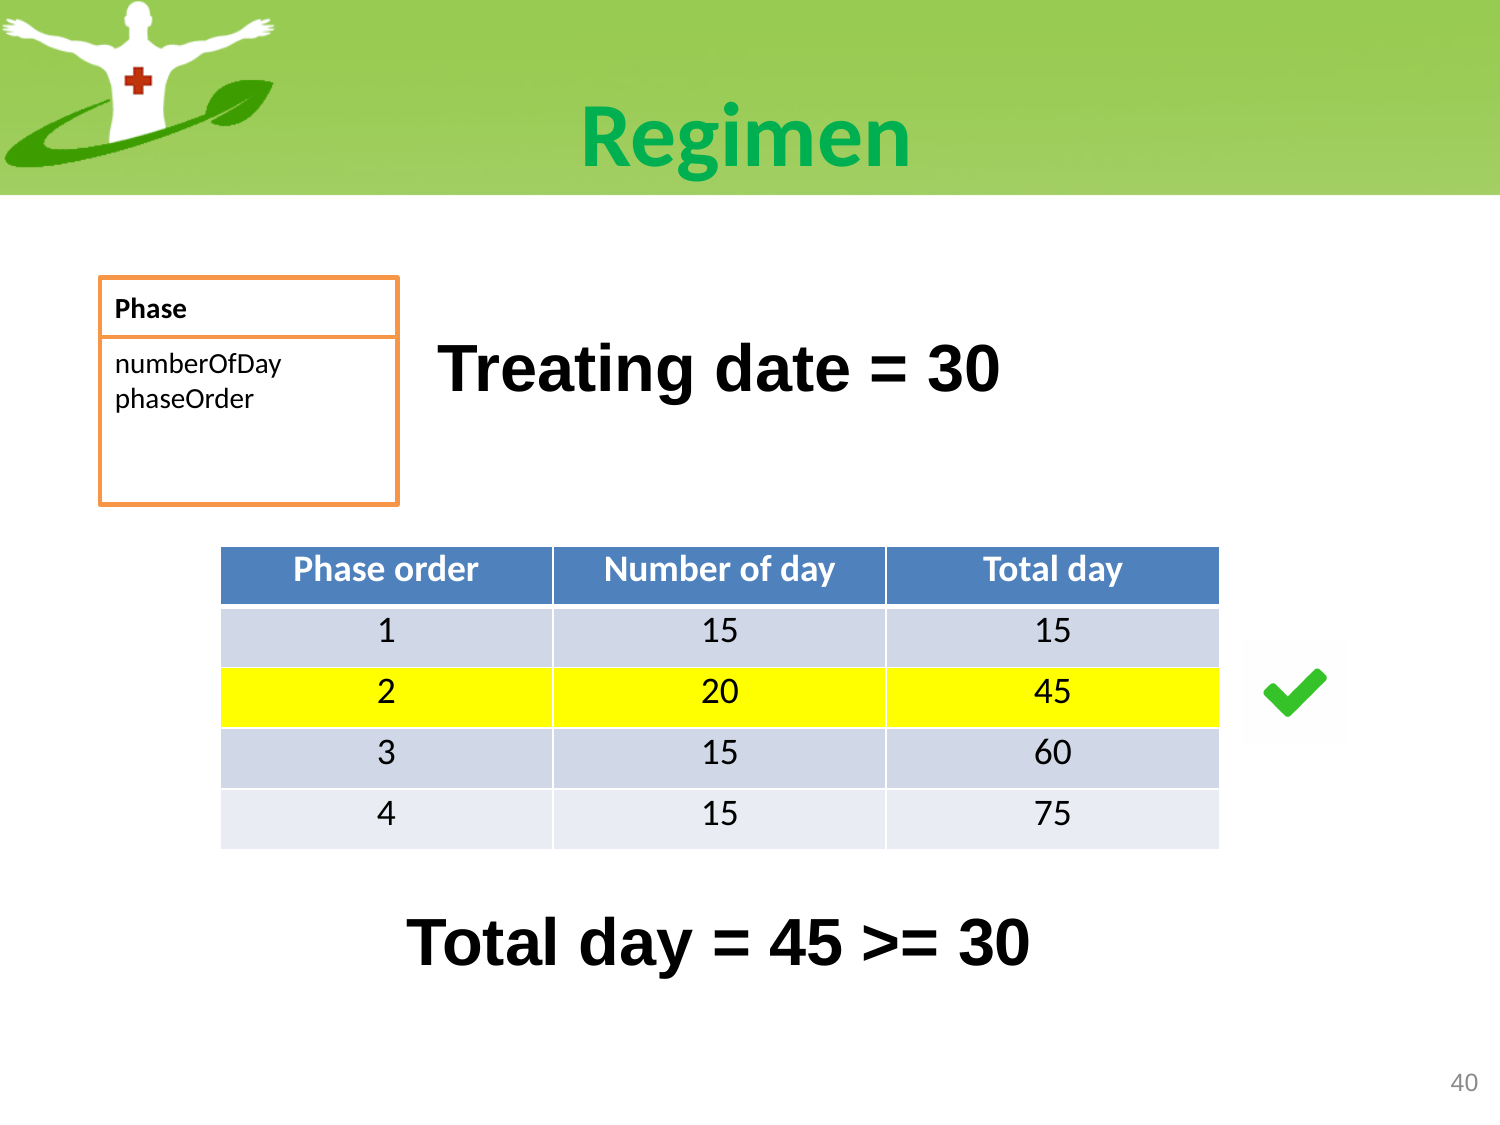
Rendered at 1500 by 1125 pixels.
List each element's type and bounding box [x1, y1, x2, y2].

picture [0, 0, 1500, 1125]
text_box [99, 277, 398, 505]
